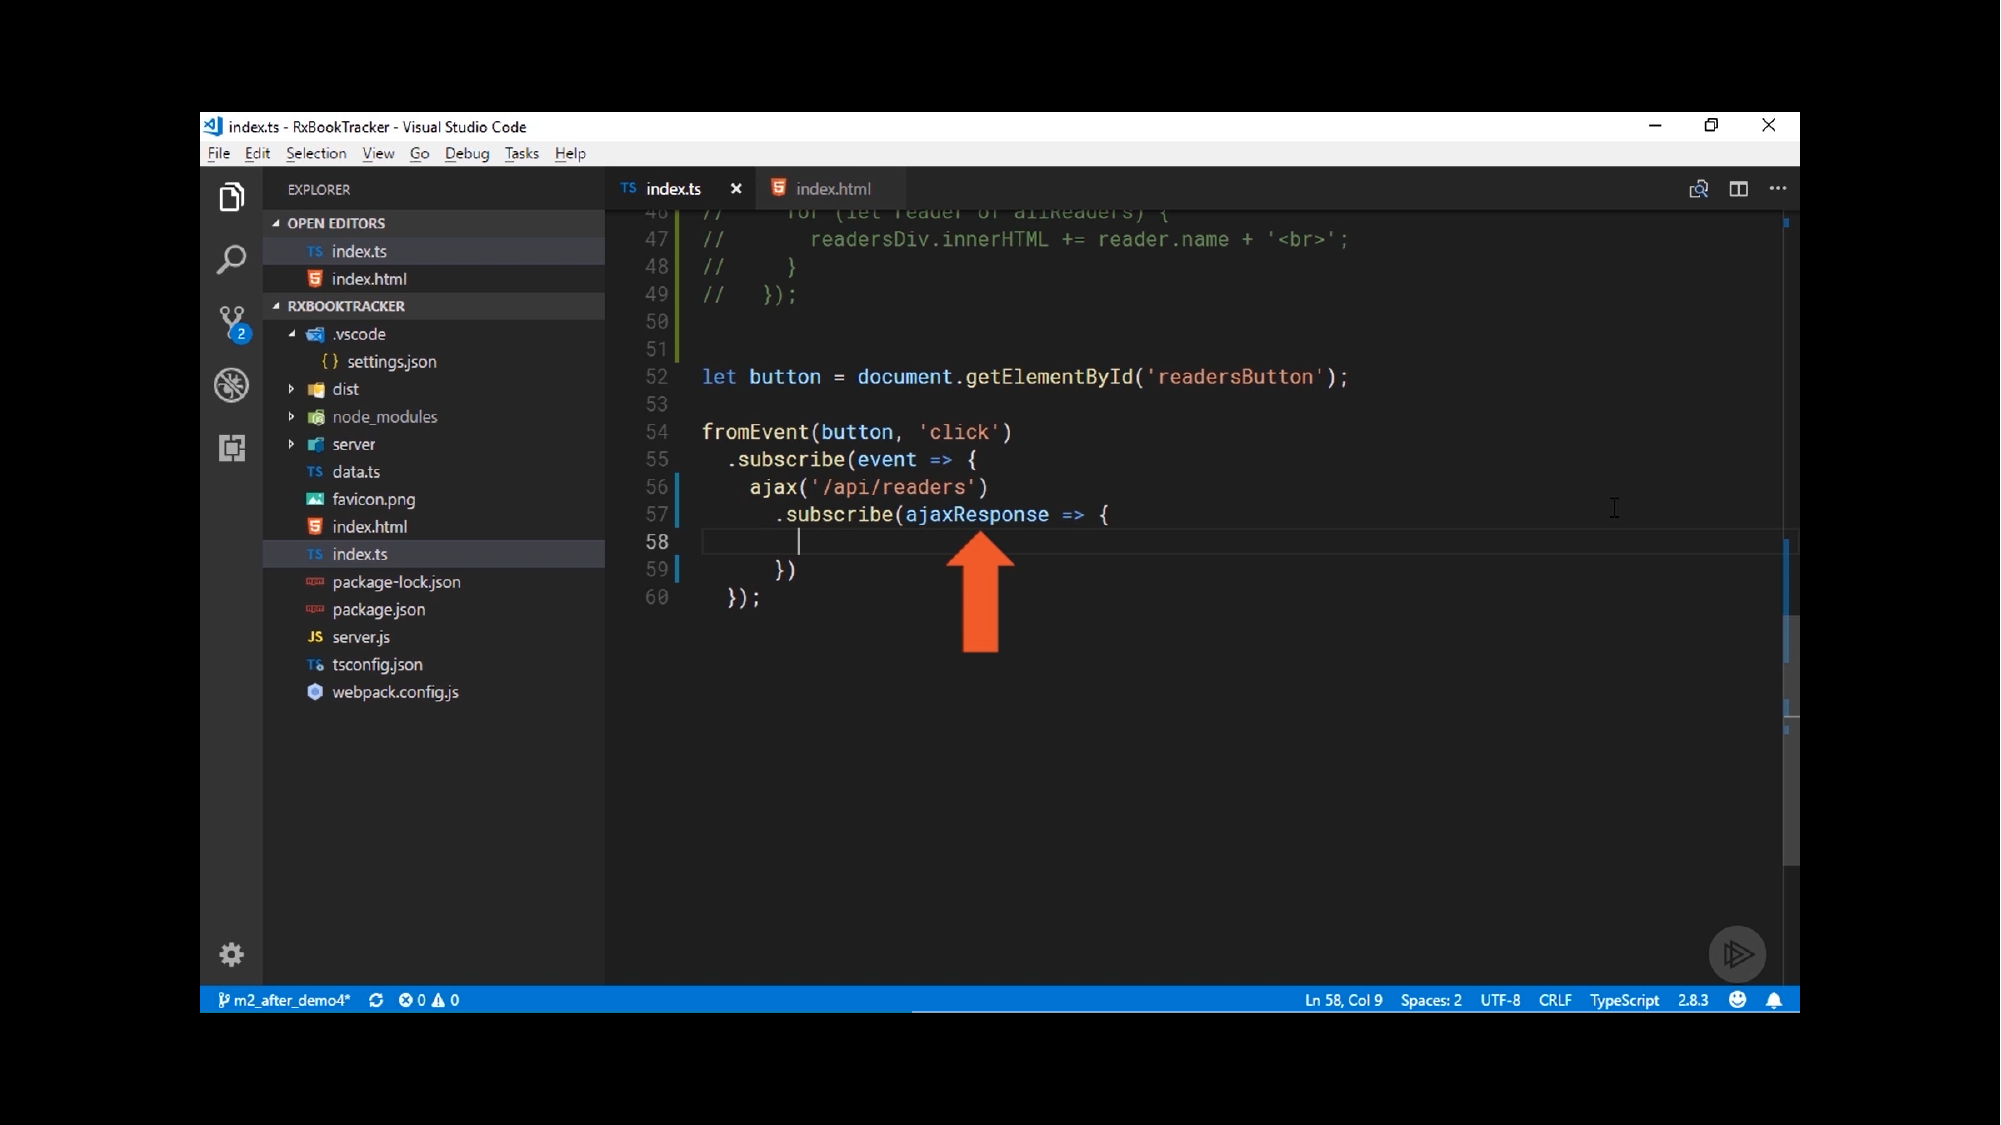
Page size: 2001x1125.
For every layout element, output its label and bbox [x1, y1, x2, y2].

picture [199, 112, 1800, 1013]
